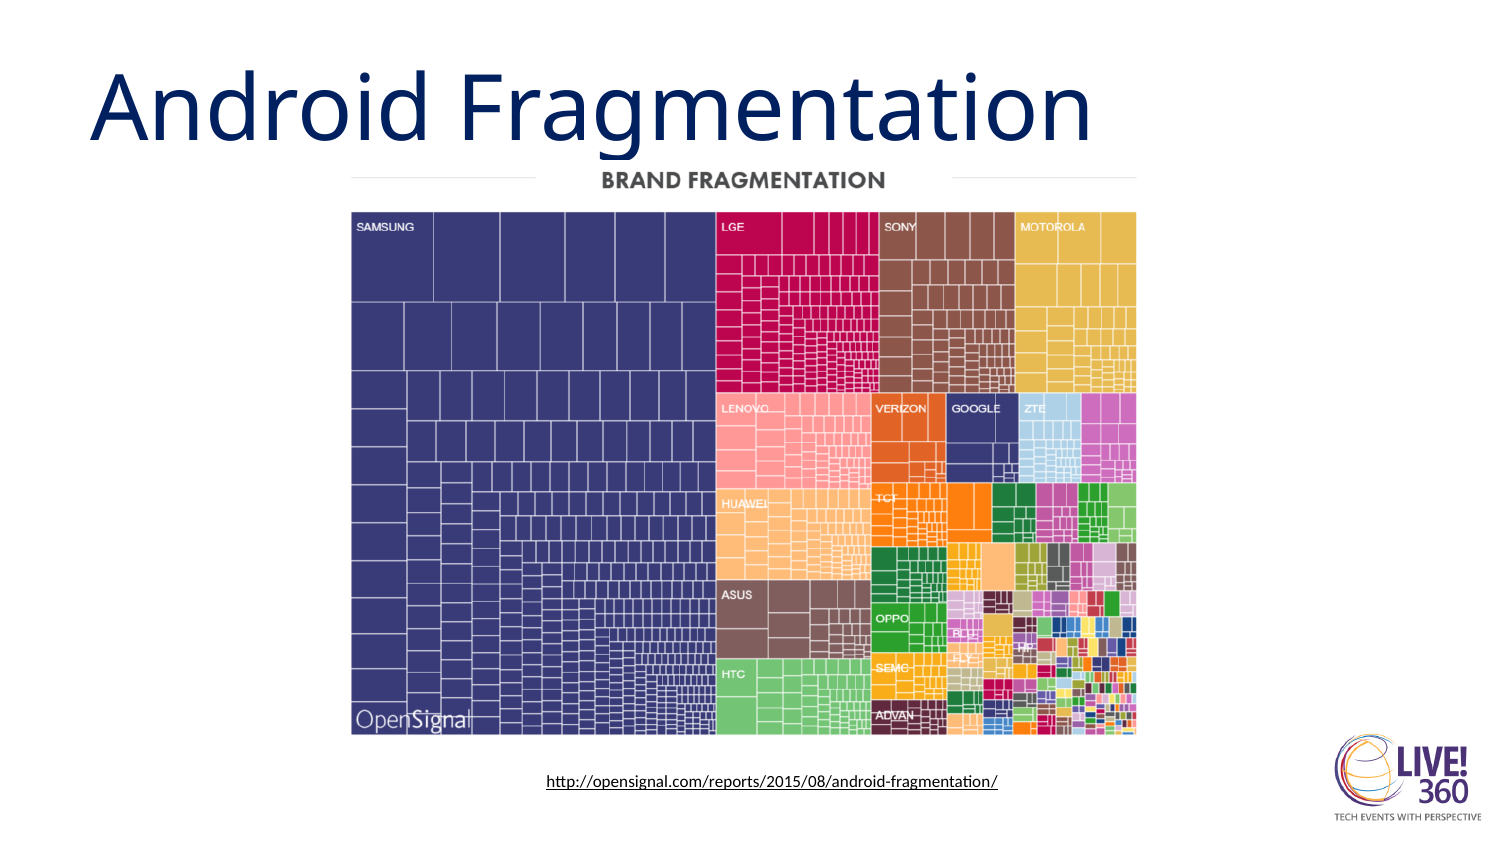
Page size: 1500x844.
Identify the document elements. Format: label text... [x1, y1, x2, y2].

text_box http://opensignal.com/reports/2015/08/android-fragmentation/ [22, 764, 1478, 844]
title Android Fragmentation [74, 33, 1426, 175]
picture [0, 0, 1500, 844]
